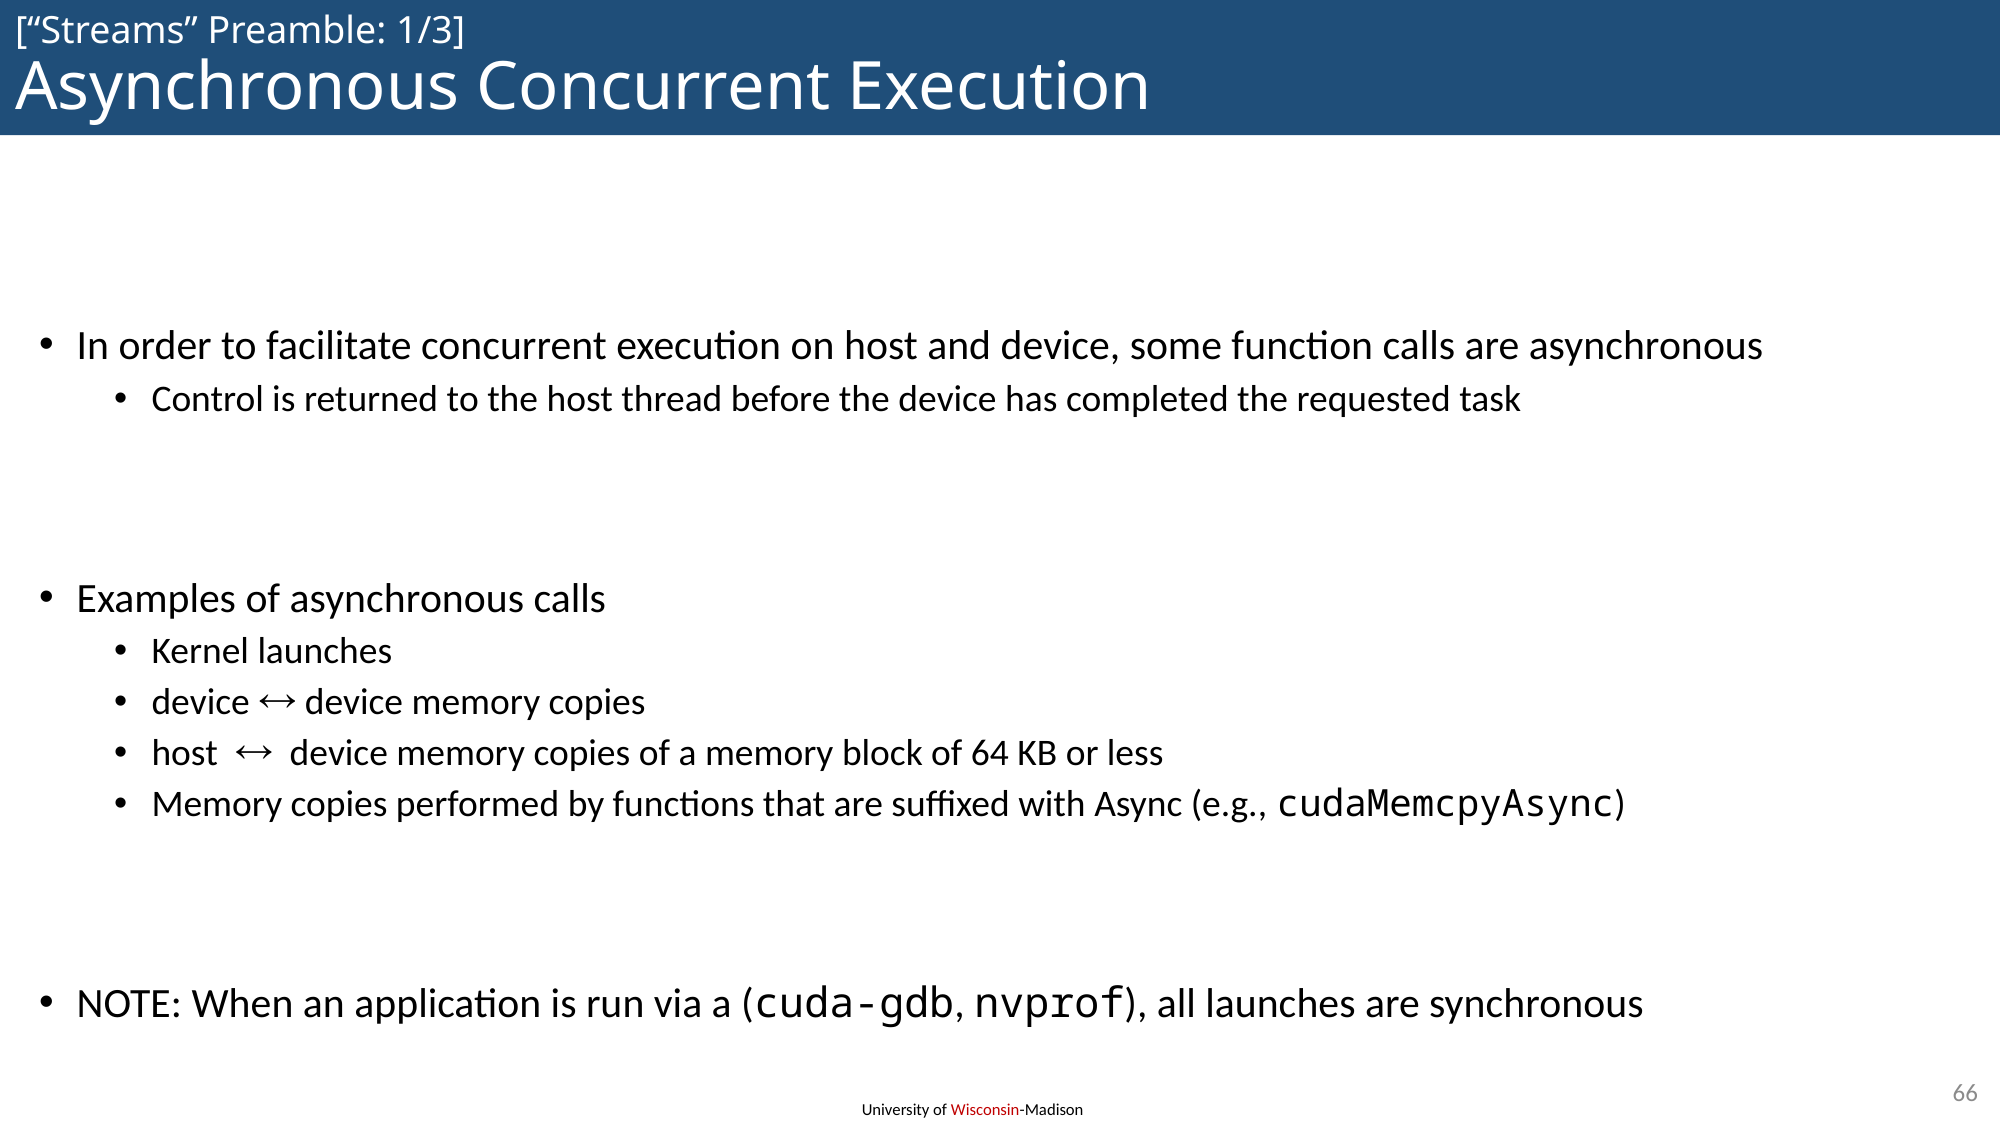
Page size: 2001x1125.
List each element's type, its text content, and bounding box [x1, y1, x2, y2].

list In order to facilitate concurrent execution on host and device, some function calls are asynchronous Control is returned to the host thread before the device has completed the requested task Examples of asynchronous calls Kernel launches device  device memory copies host  device memory copies of a memory block of 64 KB or less Memory copies performed by functions that are suffixed with Async (e.g., cudaMemcpyAsync) NOTE: When an application is run via a (cuda-gdb, nvprof), all launches are synchronous [24, 245, 1987, 1055]
title [“Streams” Preamble: 1/3] Asynchronous Concurrent Execution [0, 0, 2000, 136]
slide_number 66 [1879, 1069, 1994, 1114]
